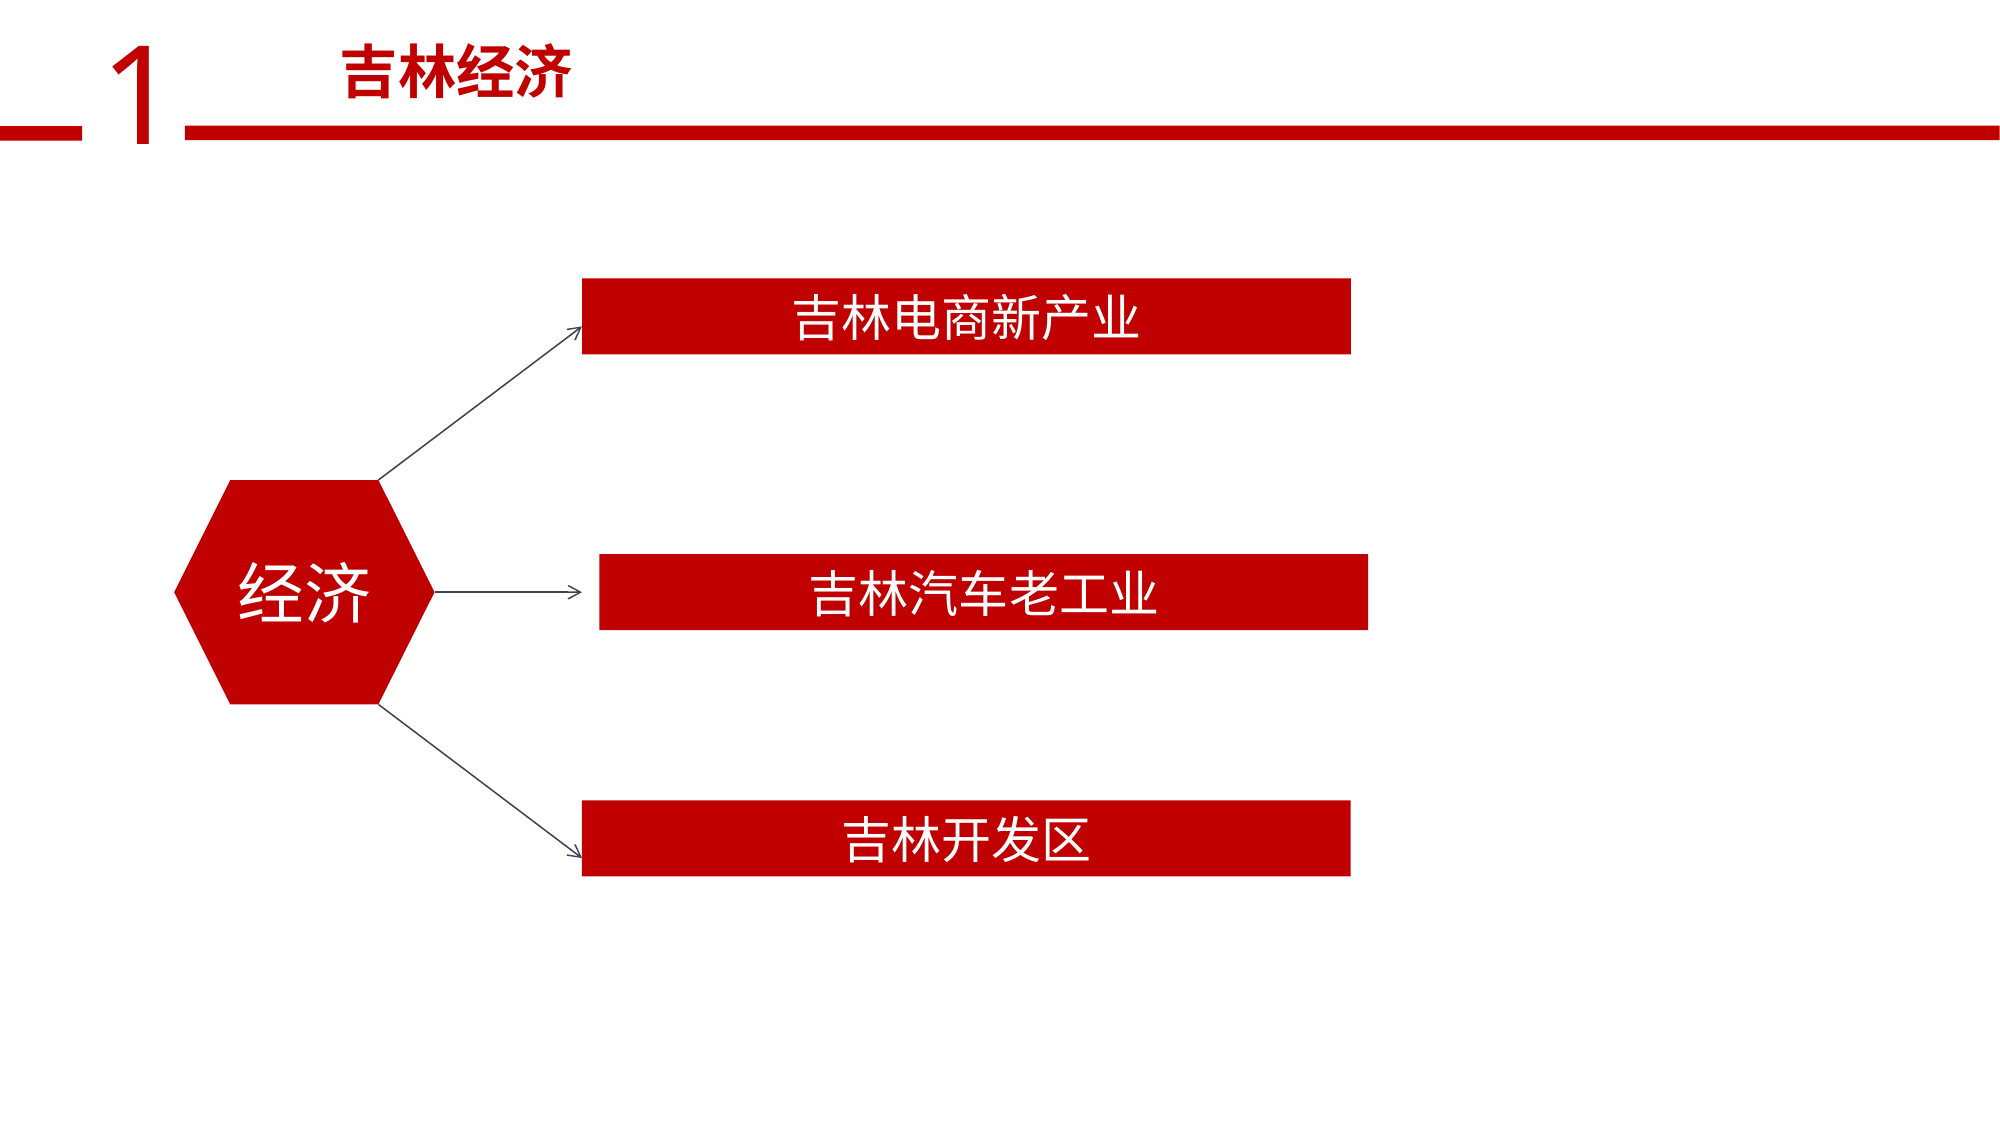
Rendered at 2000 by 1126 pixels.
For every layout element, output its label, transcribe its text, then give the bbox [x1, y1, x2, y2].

text_box 吉林开发区 [580, 798, 1353, 879]
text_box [378, 326, 583, 481]
text_box 经济 [172, 477, 437, 707]
text_box 吉林电商新产业 [580, 276, 1353, 356]
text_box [378, 704, 583, 859]
text_box 吉林经济 [186, 27, 727, 113]
text_box 吉林汽车老工业 [597, 552, 1370, 632]
